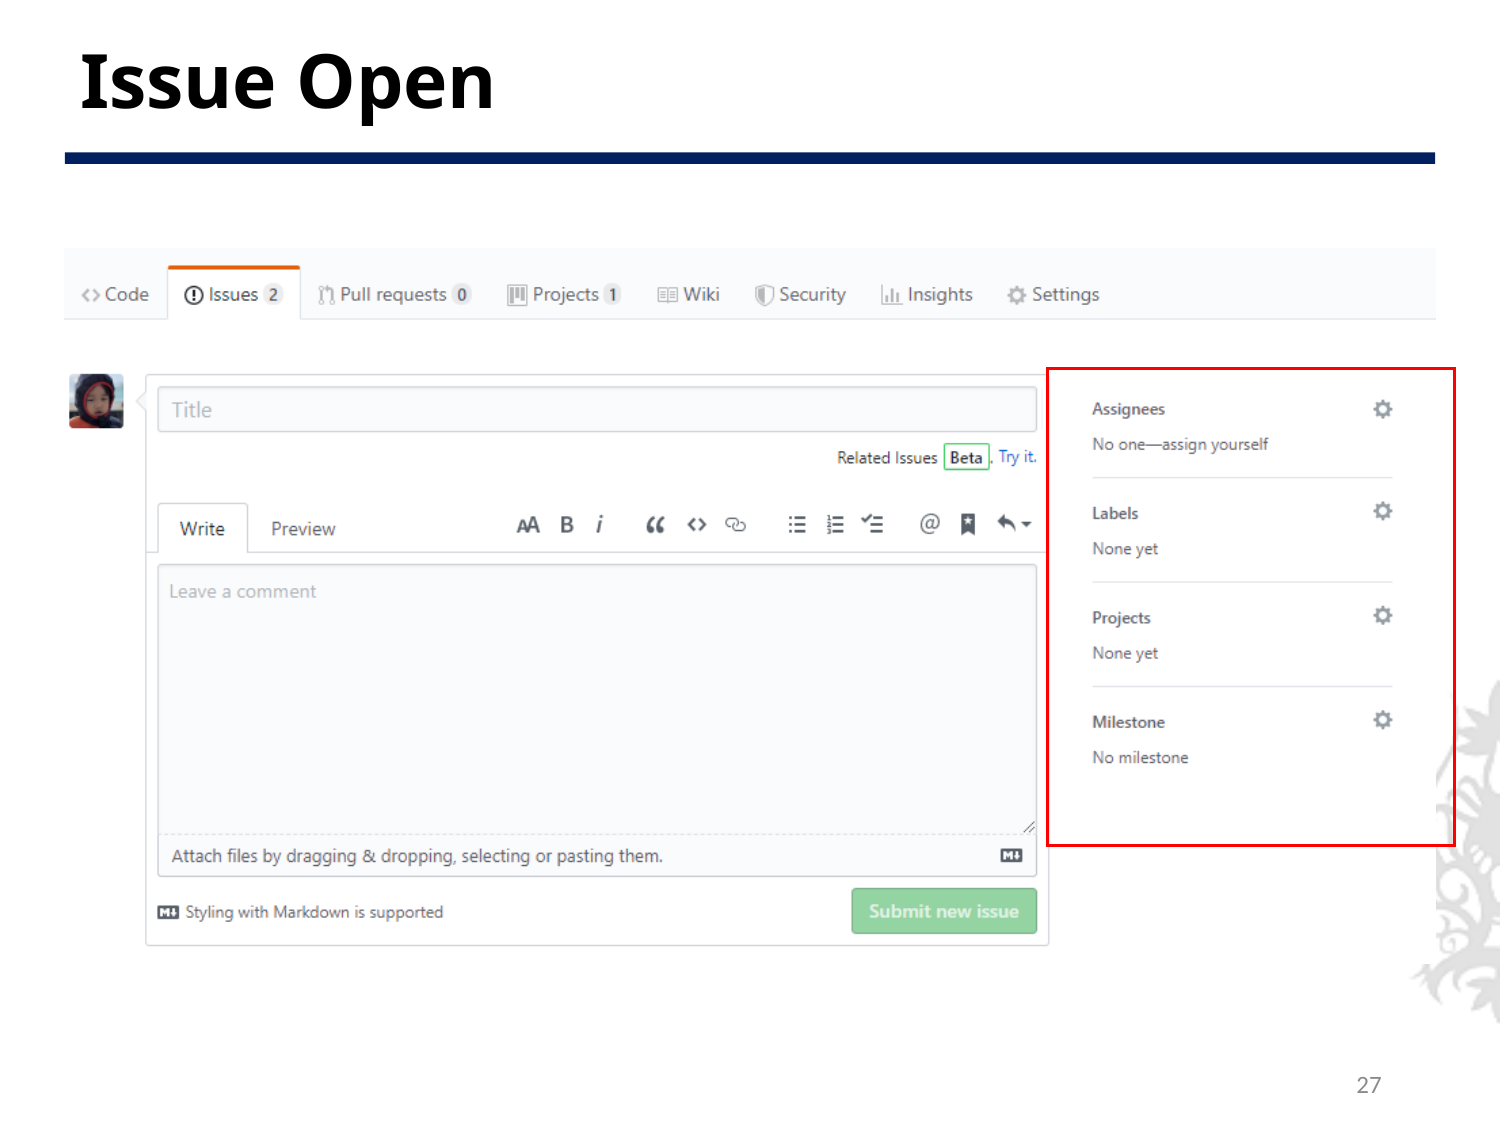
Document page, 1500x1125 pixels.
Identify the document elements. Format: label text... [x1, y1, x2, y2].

text_box [1436, 367, 1456, 846]
title Issue Open [64, 26, 1436, 143]
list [64, 248, 1436, 964]
slide_number 27 [1059, 1057, 1397, 1111]
